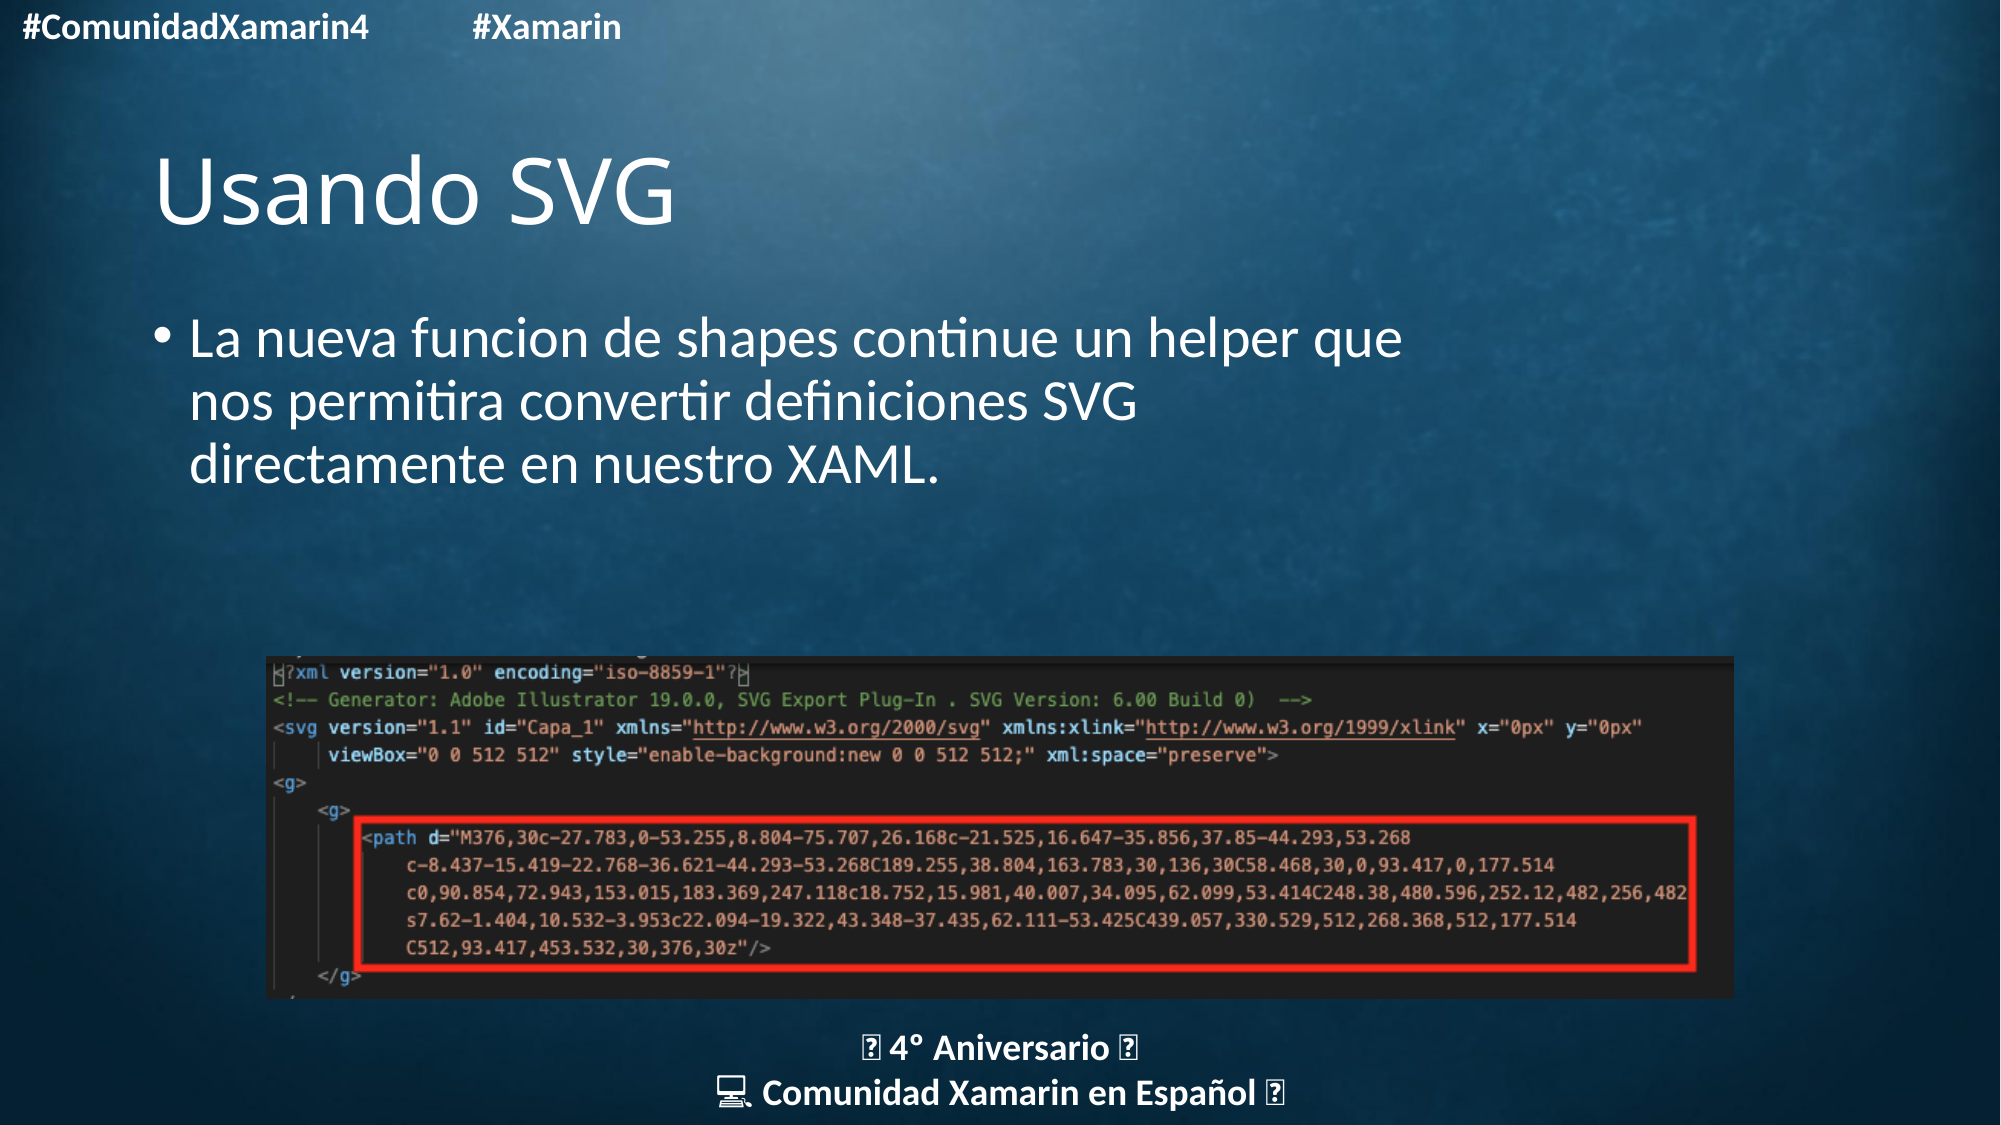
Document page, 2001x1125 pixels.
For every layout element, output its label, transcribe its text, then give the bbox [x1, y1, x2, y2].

list La nueva funcion de shapes continue un helper que nos permitira convertir definiciones SVG directamente en nuestro XAML. [137, 299, 1448, 1014]
picture [0, 0, 2001, 1125]
title Usando SVG [137, 111, 1863, 278]
text_box #ComunidadXamarin4 #Xamarin [0, 0, 645, 67]
